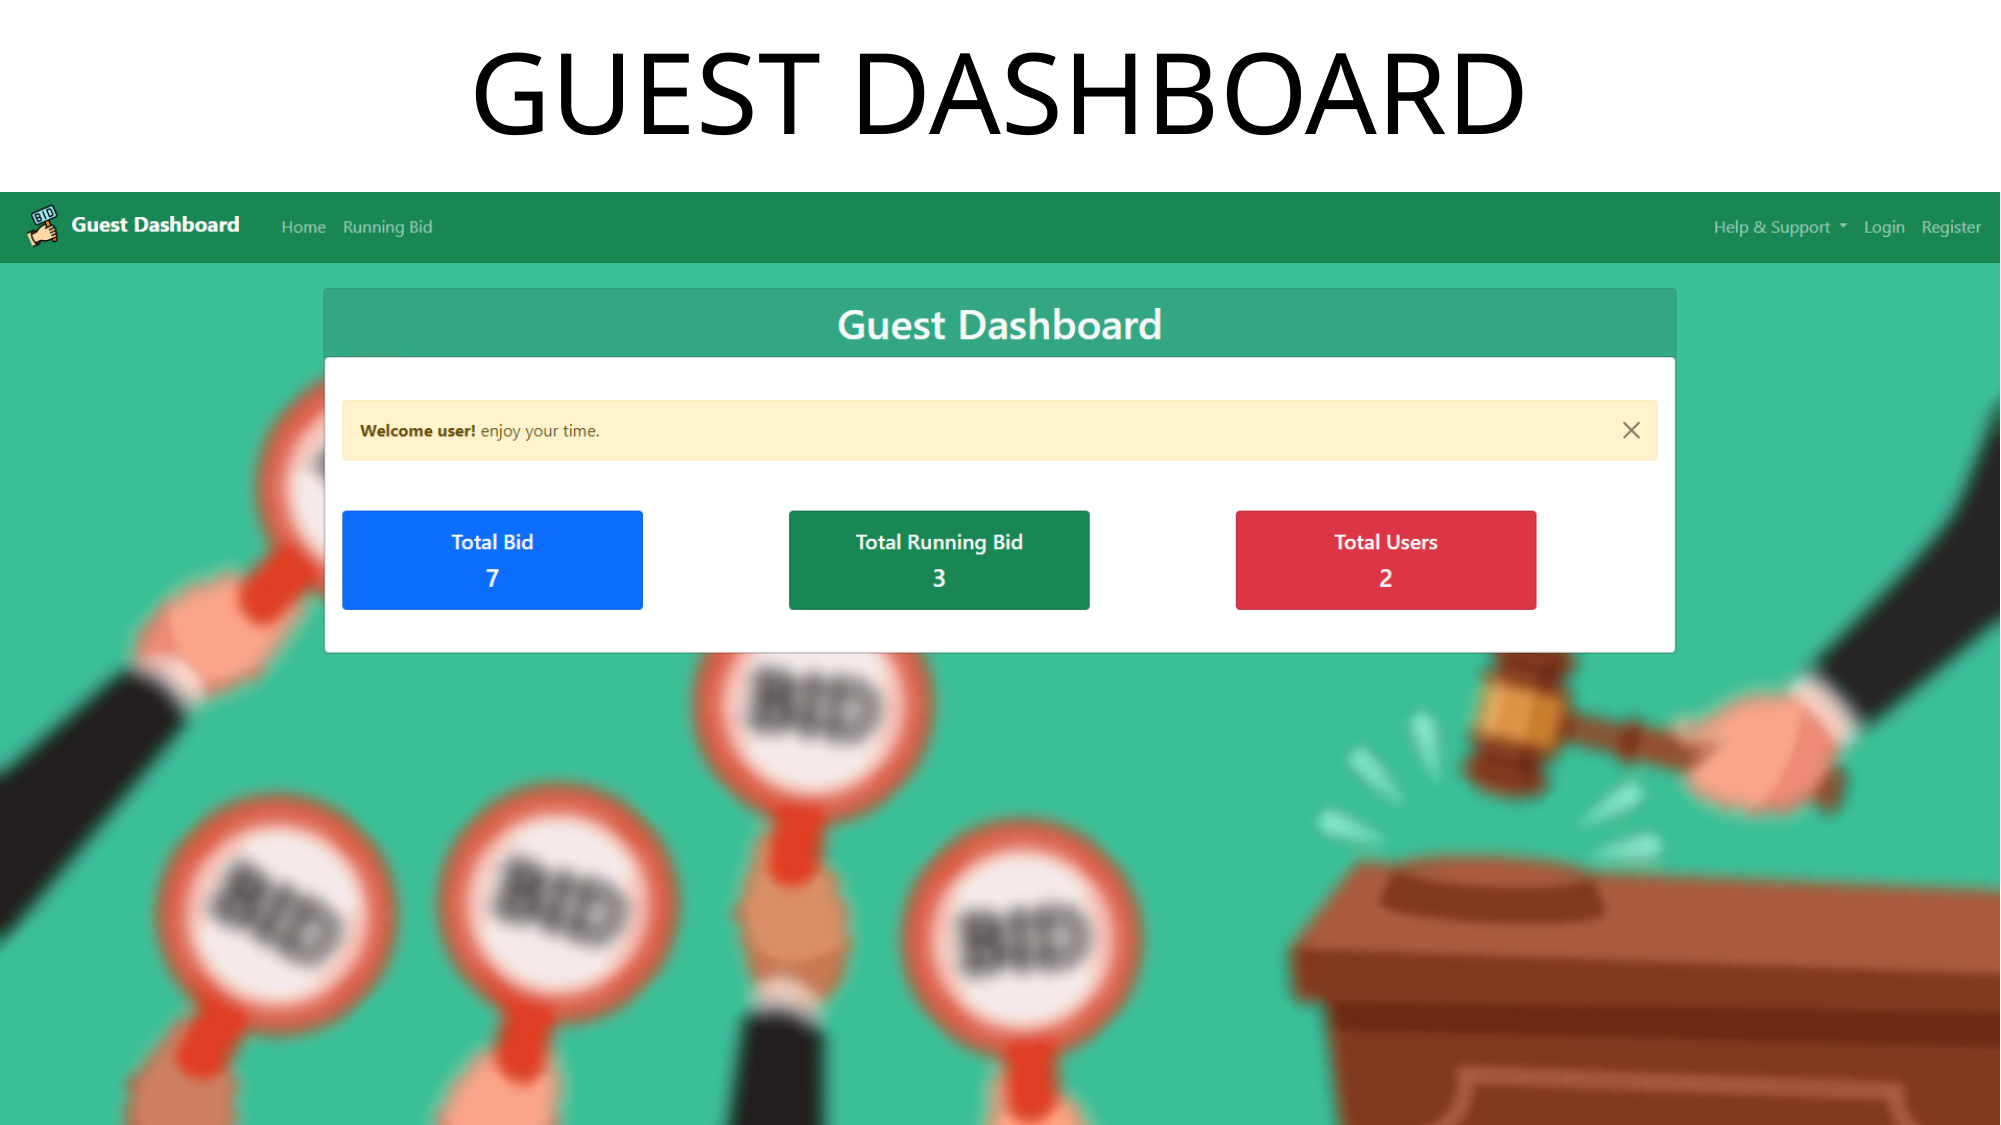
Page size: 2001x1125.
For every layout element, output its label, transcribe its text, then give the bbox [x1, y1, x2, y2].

title Guest Dashboard [0, 24, 2000, 171]
picture [0, 193, 2000, 1123]
